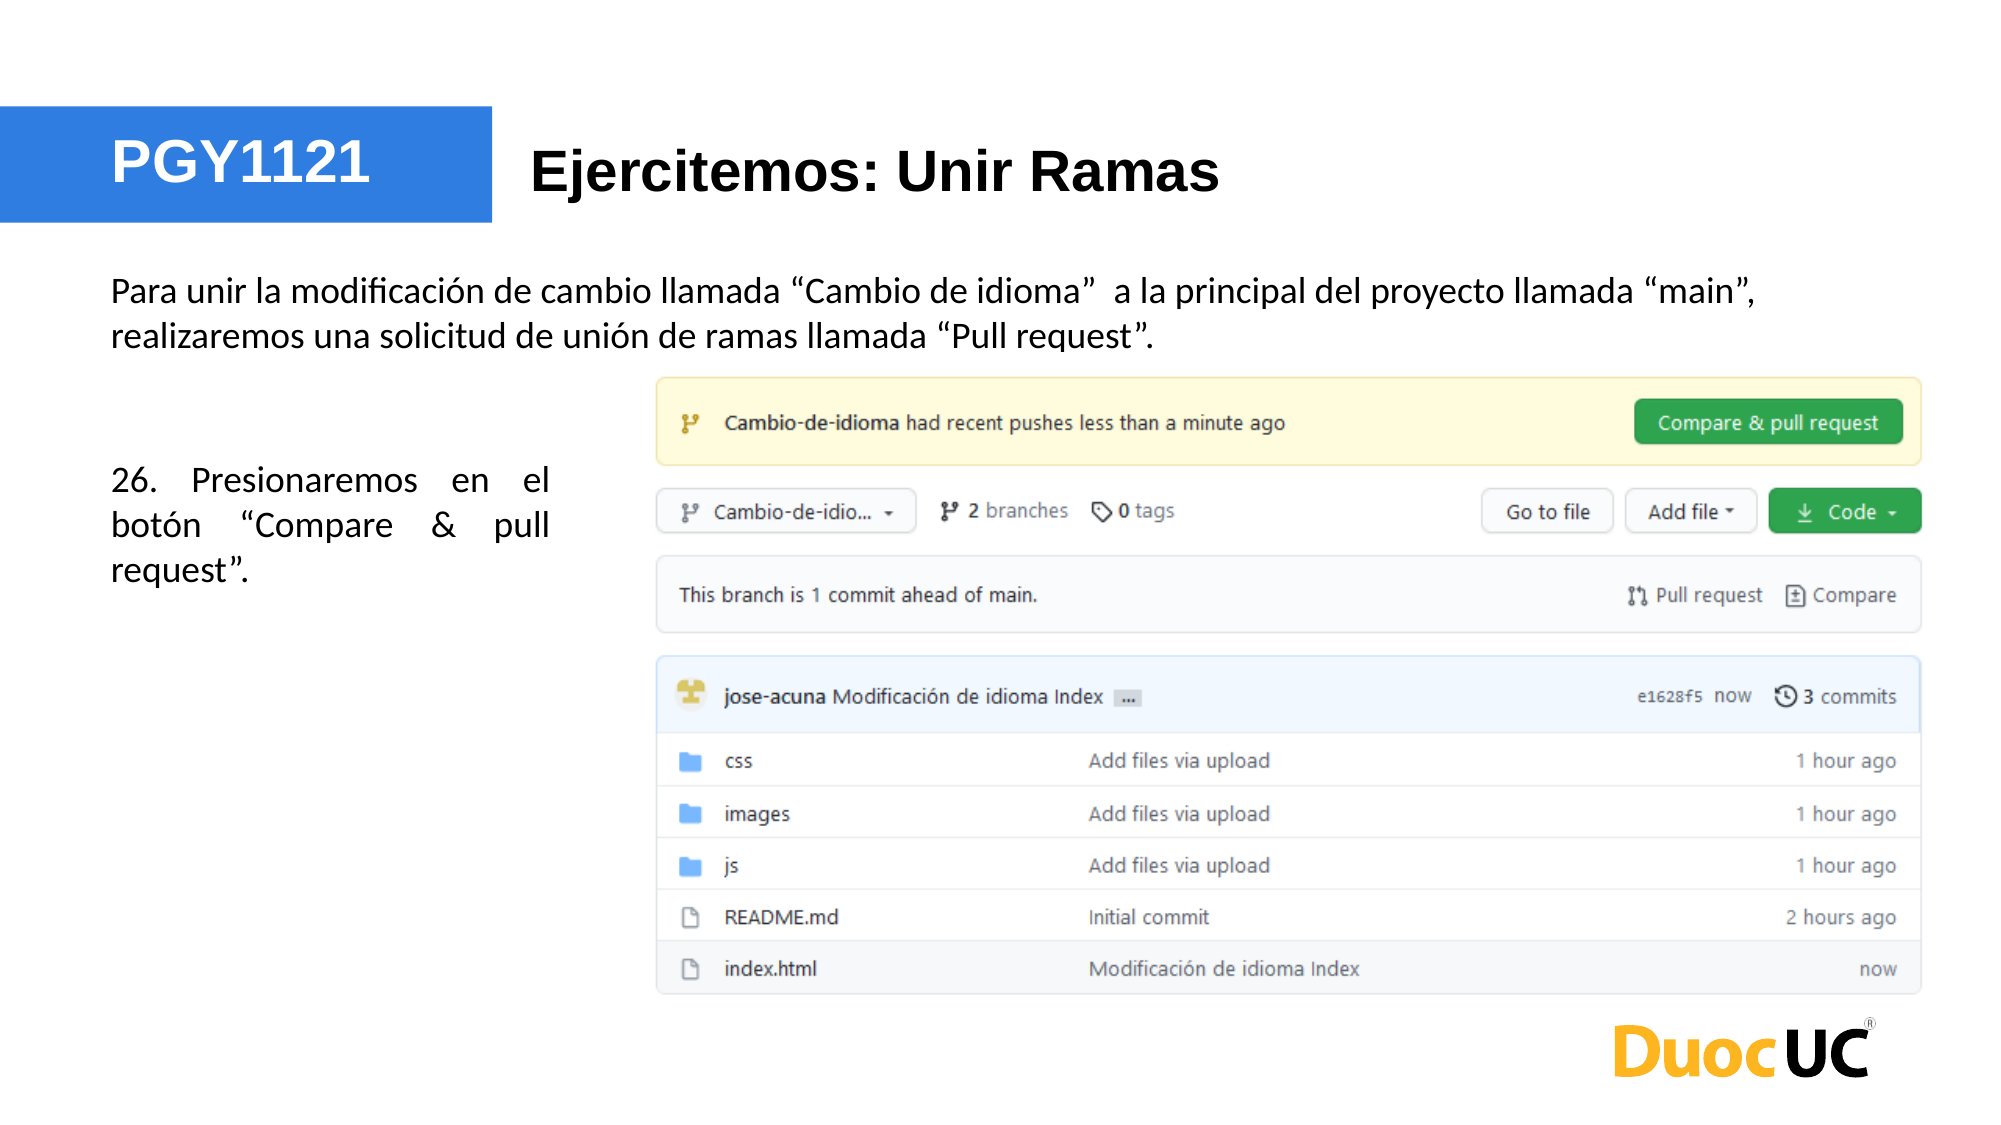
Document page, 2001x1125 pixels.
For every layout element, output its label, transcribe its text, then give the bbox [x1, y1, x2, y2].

text_box Para unir la modificación de cambio llamada “Cambio de idioma” a la principal del proyecto llamada “main”, realizaremos una solicitud de unión de ramas llamada “Pull request”. [96, 259, 1810, 364]
picture [1864, 1017, 1876, 1030]
text_box Ejercitemos: Unir Ramas [516, 125, 1690, 211]
picture [642, 352, 1930, 1009]
list PGY1121 [14, 122, 470, 197]
text_box 26. Presionaremos en el botón “Compare & pull request”. [96, 447, 566, 598]
